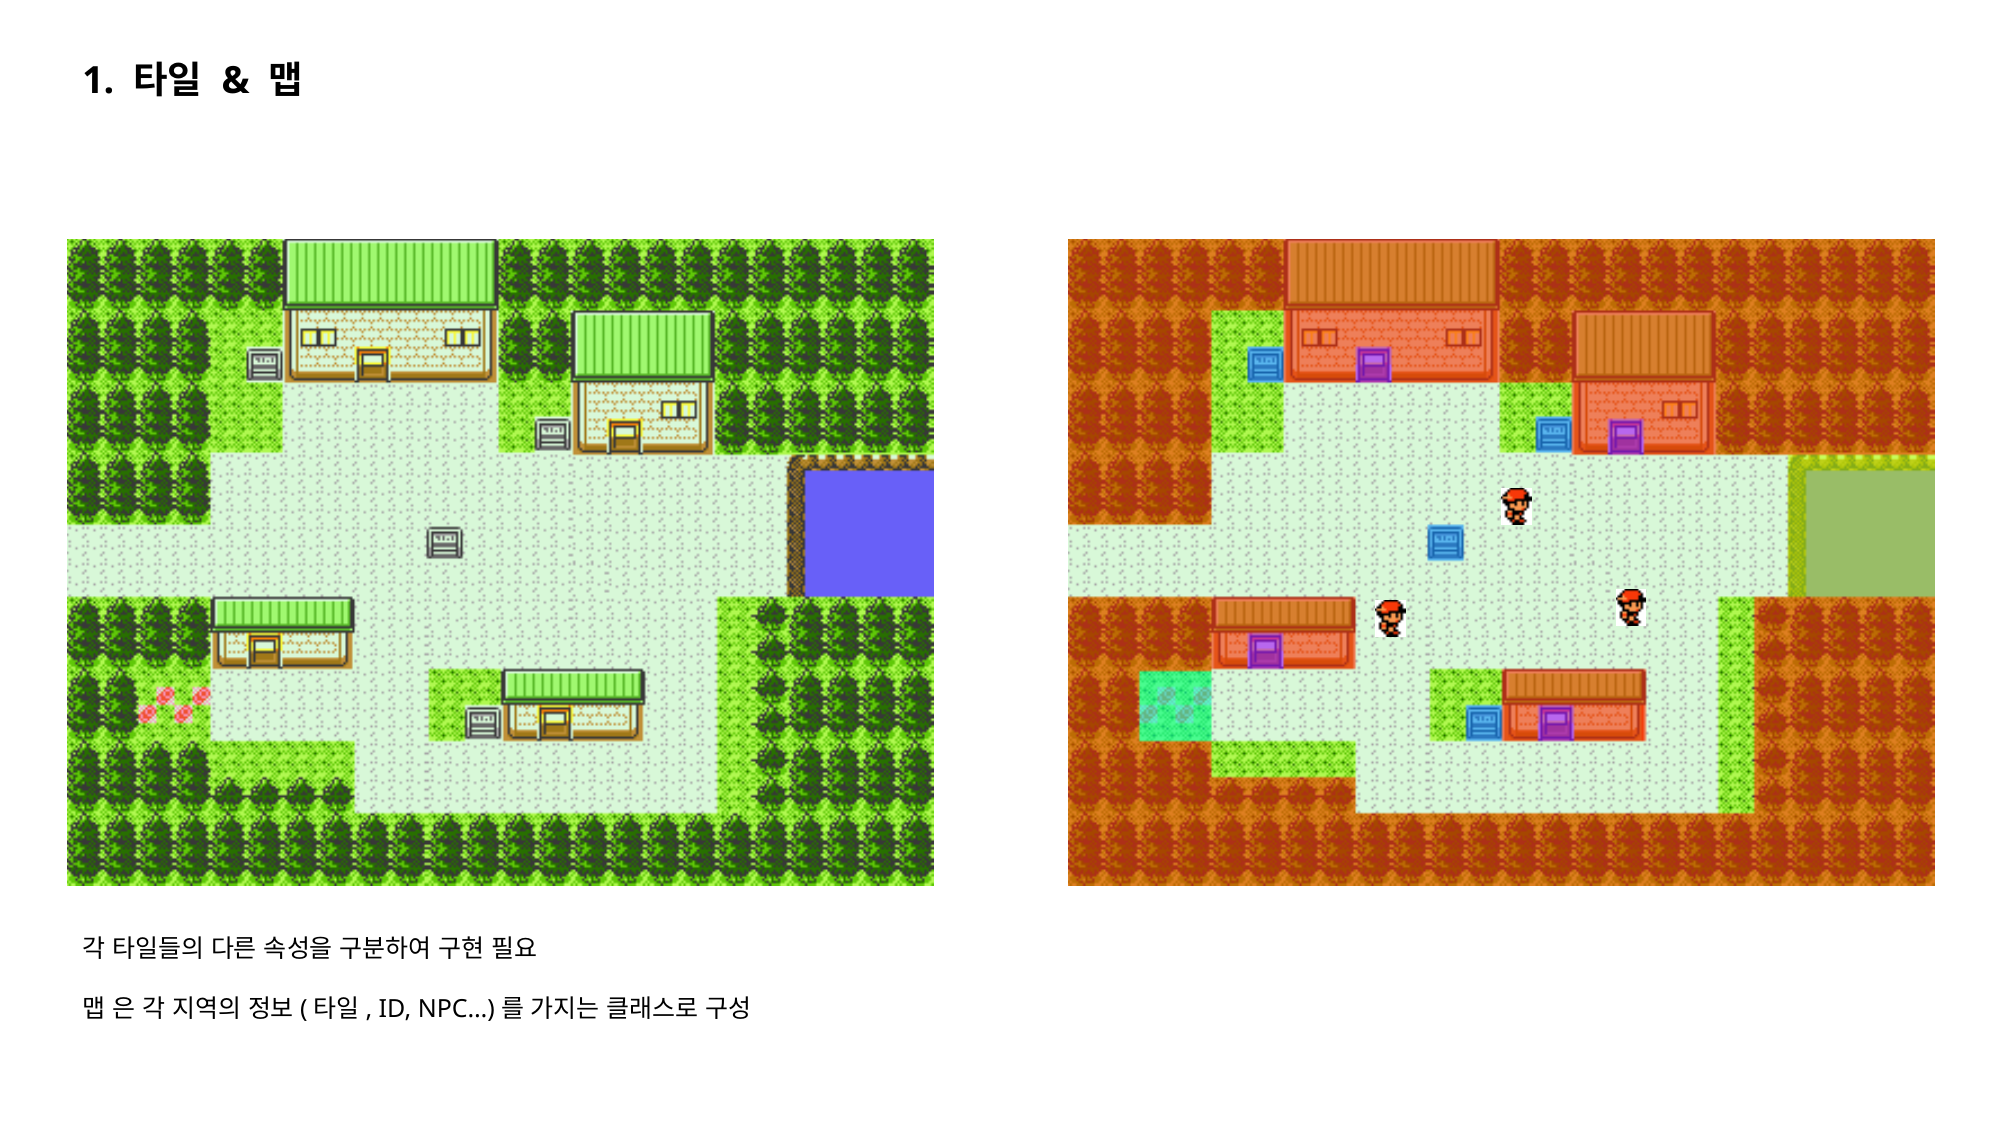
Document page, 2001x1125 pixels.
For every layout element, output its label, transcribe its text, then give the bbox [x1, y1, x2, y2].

text_box 각 타일들의 다른 속성을 구분하여 구현 필요 [67, 925, 868, 970]
picture [67, 239, 934, 886]
text_box 맵 은 각 지역의 정보(타일, ID, NPC…)를 가지는 클래스로 구성 [67, 985, 868, 1031]
picture [1068, 239, 1935, 886]
text_box 1. 타일 & 맵 [67, 48, 462, 109]
